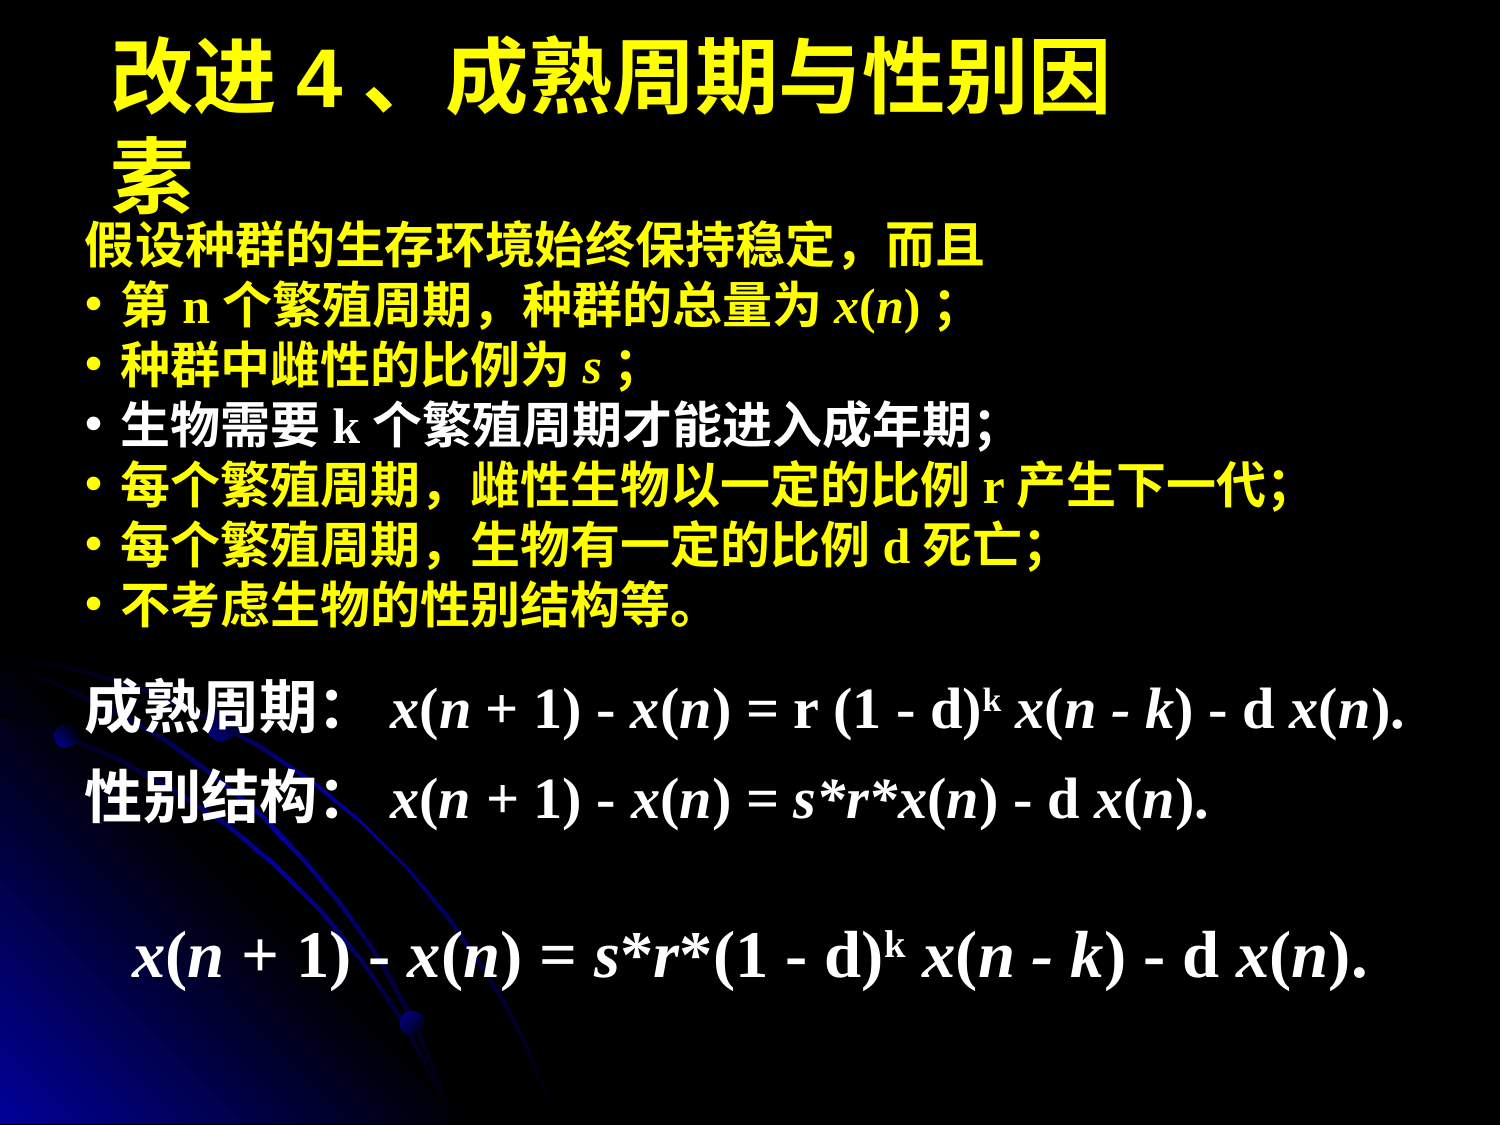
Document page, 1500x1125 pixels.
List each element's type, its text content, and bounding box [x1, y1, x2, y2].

text_box 改进4、成熟周期与性别因素 [58, 17, 1164, 232]
text_box x(n + 1) - x(n) = s*r*(1 - d)k x(n - k) - d x(n). [0, 903, 1500, 999]
text_box 成熟周期：x(n + 1) - x(n) = r (1 - d)k x(n - k) - d x(n). [70, 663, 1500, 748]
text_box 假设种群的生存环境始终保持稳定，而且 第n个繁殖周期，种群的总量为x(n)； 种群中雌性的比例为s； 生物需要k个繁殖周期才能进入成年期； 每个繁殖周期，雌性生物以一定的比例r产生下一代； 每个繁殖周期，生物有一定的比例d死亡； 不考虑生物的性别结构等。 [70, 205, 1418, 641]
text_box 性别结构：x(n + 1) - x(n) = s*r*x(n) - d x(n). [70, 752, 1289, 838]
